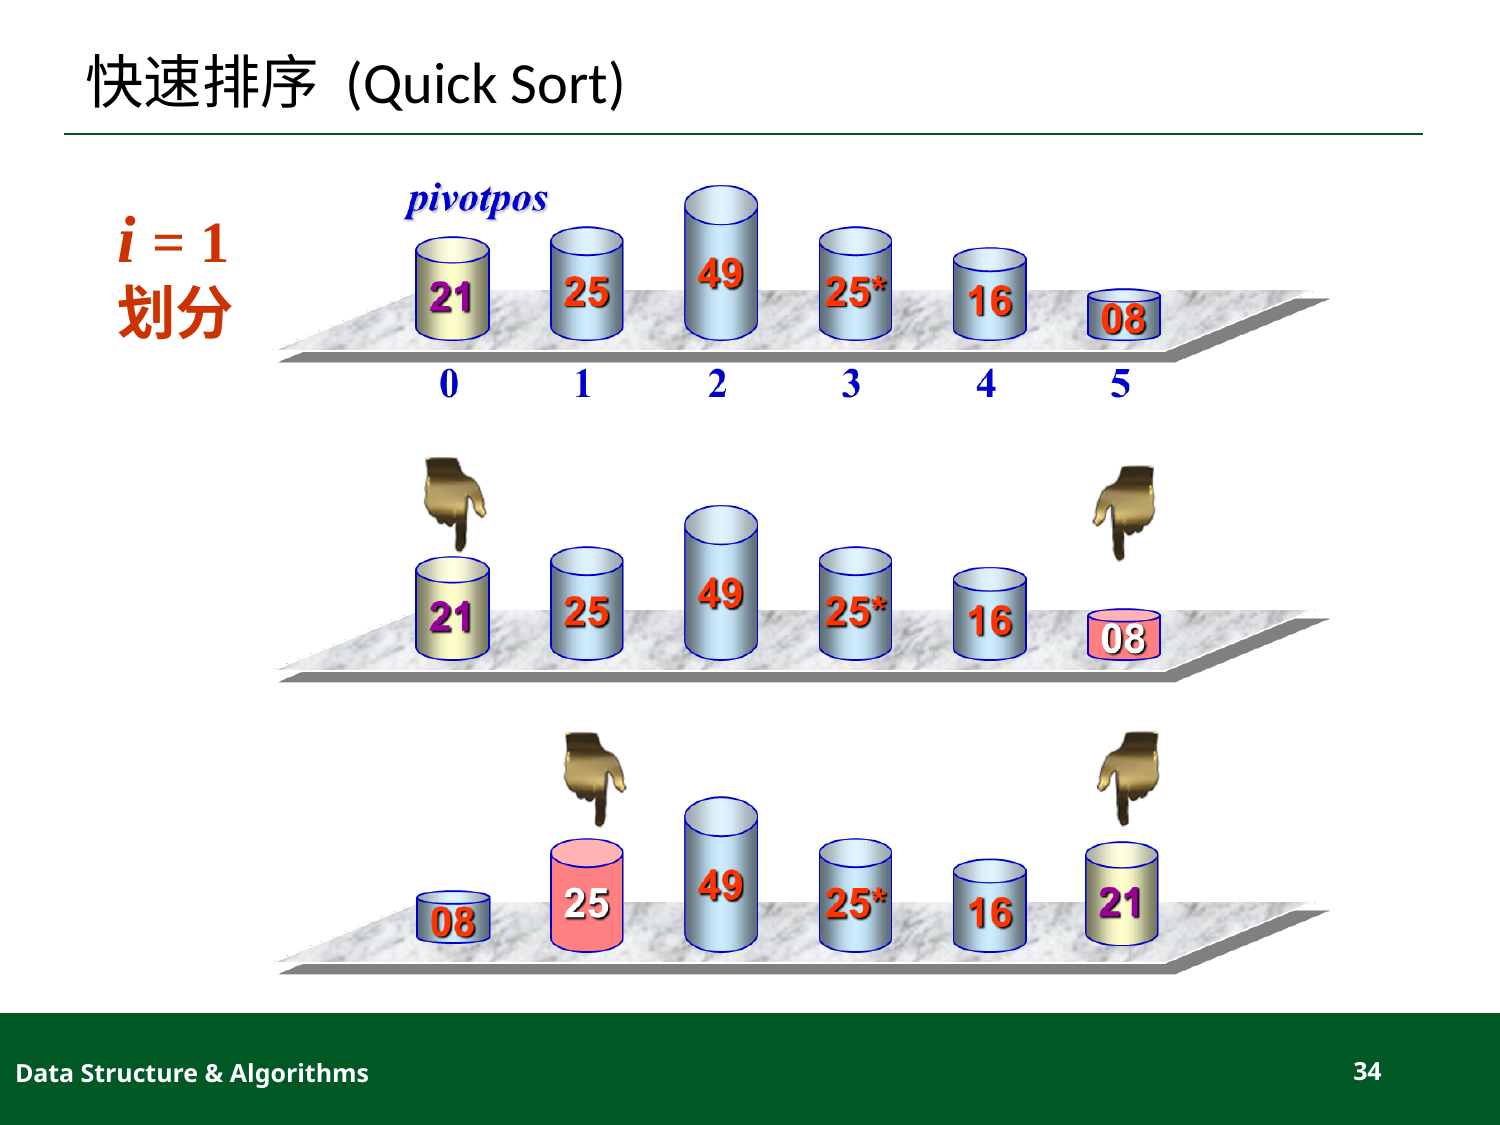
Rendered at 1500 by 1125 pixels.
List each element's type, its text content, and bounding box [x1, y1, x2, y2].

text_box i = 1 划分 [102, 188, 250, 354]
picture [266, 438, 1330, 692]
slide_number 34 [1059, 1042, 1397, 1103]
picture [266, 157, 1330, 431]
footer Data Structure & Algorithms [0, 1042, 507, 1103]
picture [266, 713, 1330, 975]
title 快速排序 (Quick Sort) [70, 34, 1430, 135]
